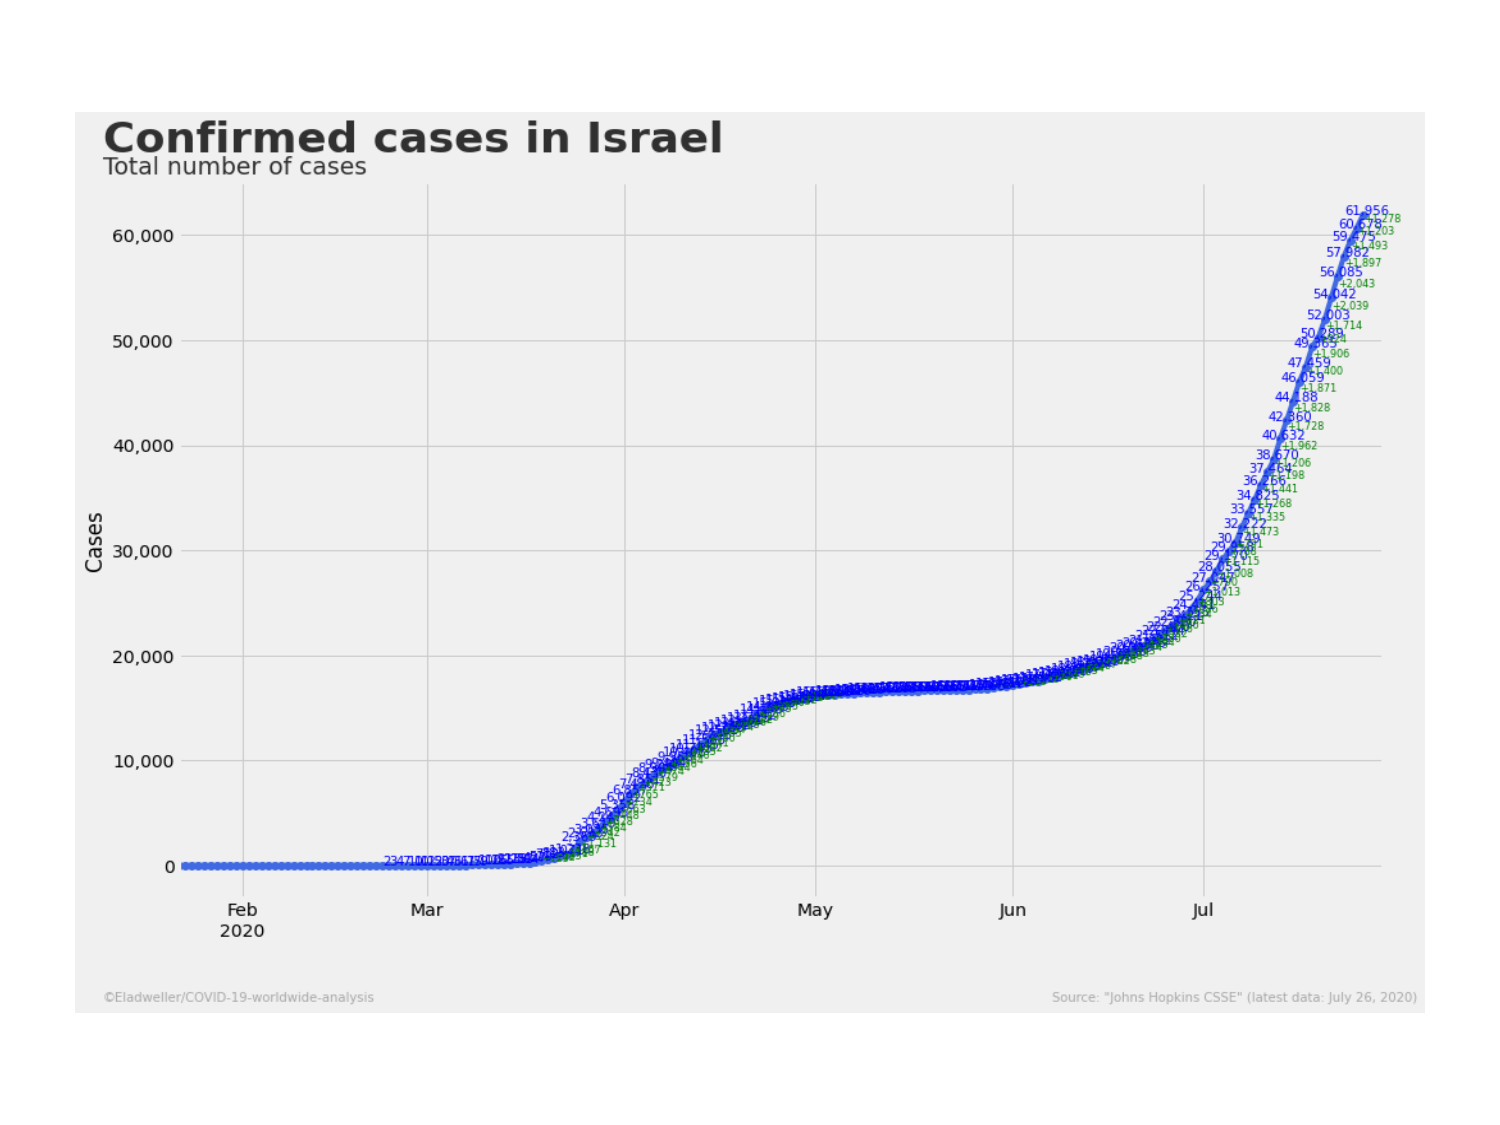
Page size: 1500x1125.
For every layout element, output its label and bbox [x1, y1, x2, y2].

picture [74, 112, 1426, 1013]
